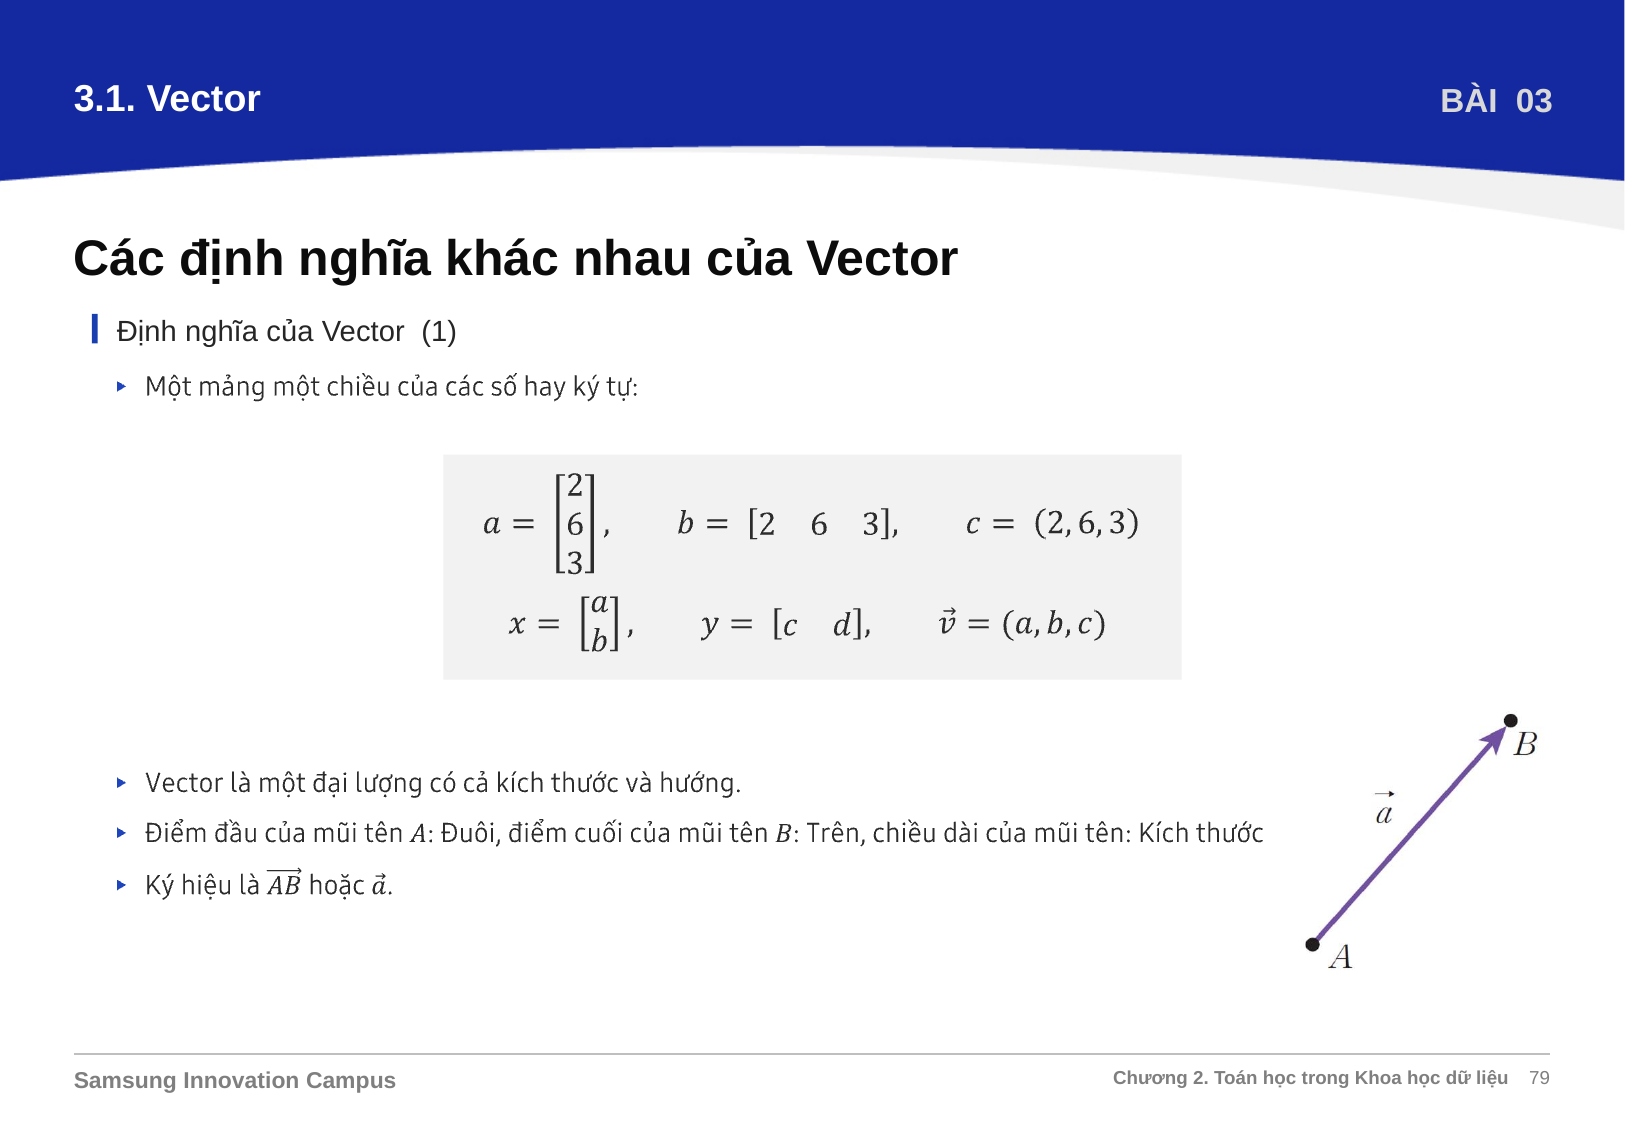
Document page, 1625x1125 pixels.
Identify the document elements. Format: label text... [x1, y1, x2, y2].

text_box [115, 357, 1532, 918]
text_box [91, 311, 1533, 348]
picture [0, 0, 1625, 1125]
text_box Các định nghĩa khác nhau của Vector [73, 225, 1551, 286]
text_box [73, 73, 1554, 120]
